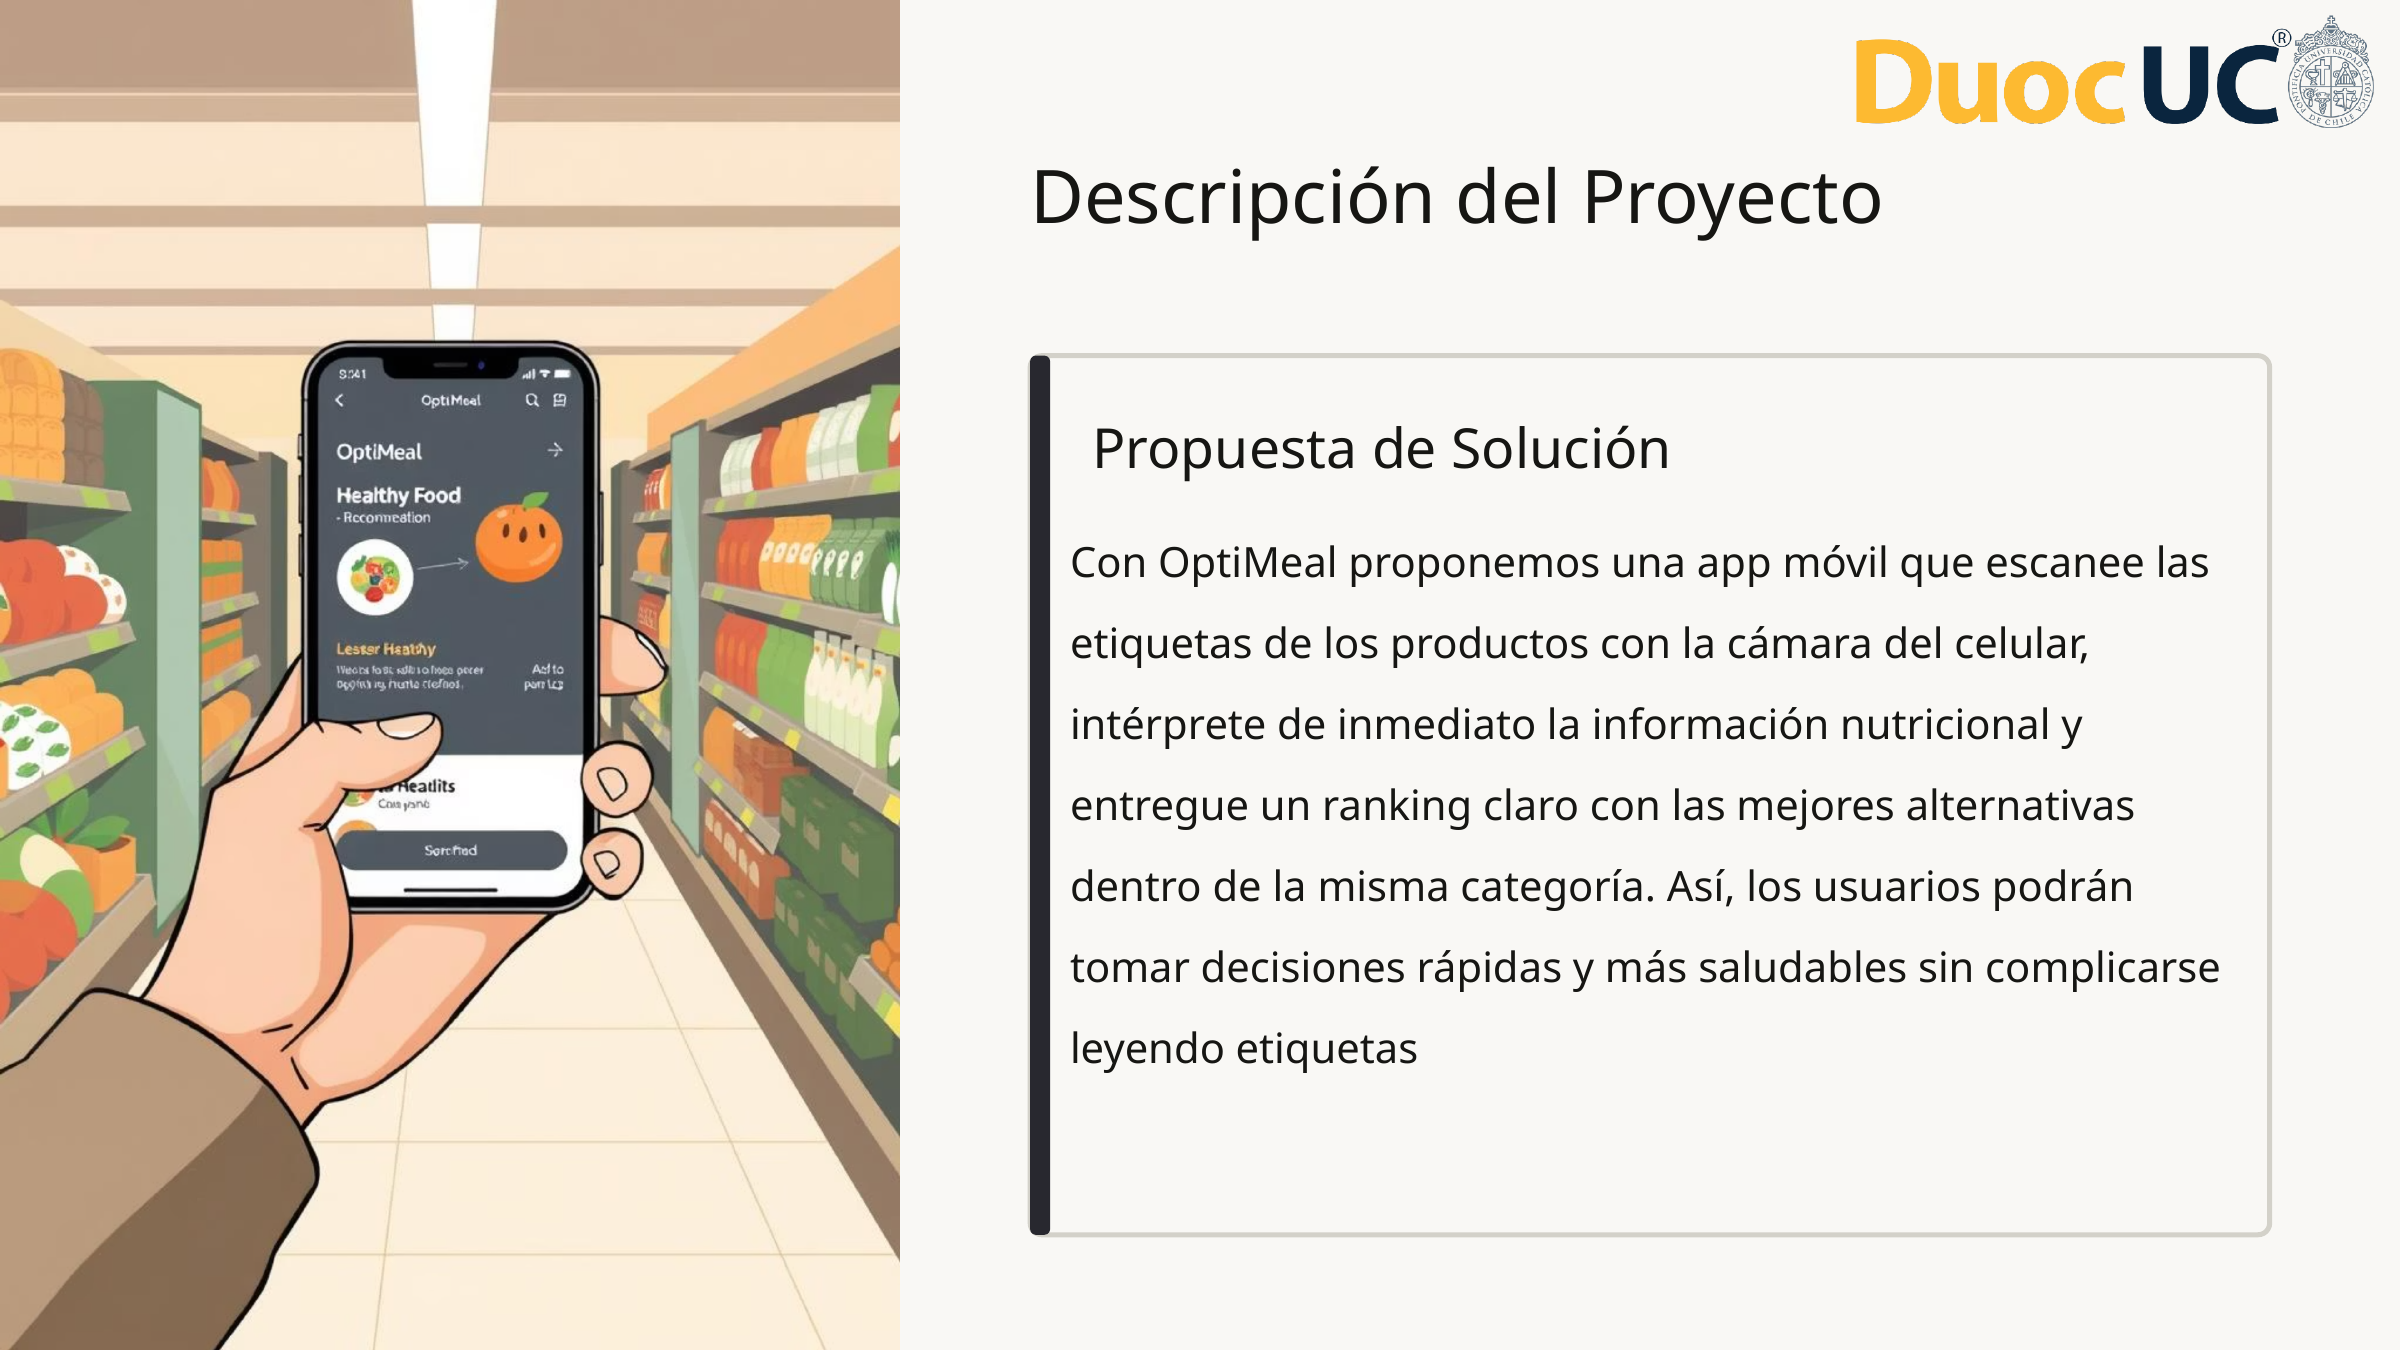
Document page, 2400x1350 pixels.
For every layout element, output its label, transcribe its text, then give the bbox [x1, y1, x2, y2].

text_box Propuesta de Solución [1092, 397, 2100, 468]
picture [0, 0, 901, 1350]
text_box [1046, 355, 2270, 1235]
picture [1856, 15, 2374, 128]
text_box [1030, 355, 1051, 1235]
text_box Con OptiMeal proponemos una app móvil que escanee las etiquetas de los productos con la cámara del celular, intérprete de inmediato la información nutricional y entregue un ranking claro con las mejores alternativas dentro de la misma categoría. Así, los usuarios podrán tomar decisiones rápidas y más saludables sin complicarse leyendo etiquetas [1069, 504, 2231, 1151]
text_box Descripción del Proyecto [1030, 127, 2270, 314]
